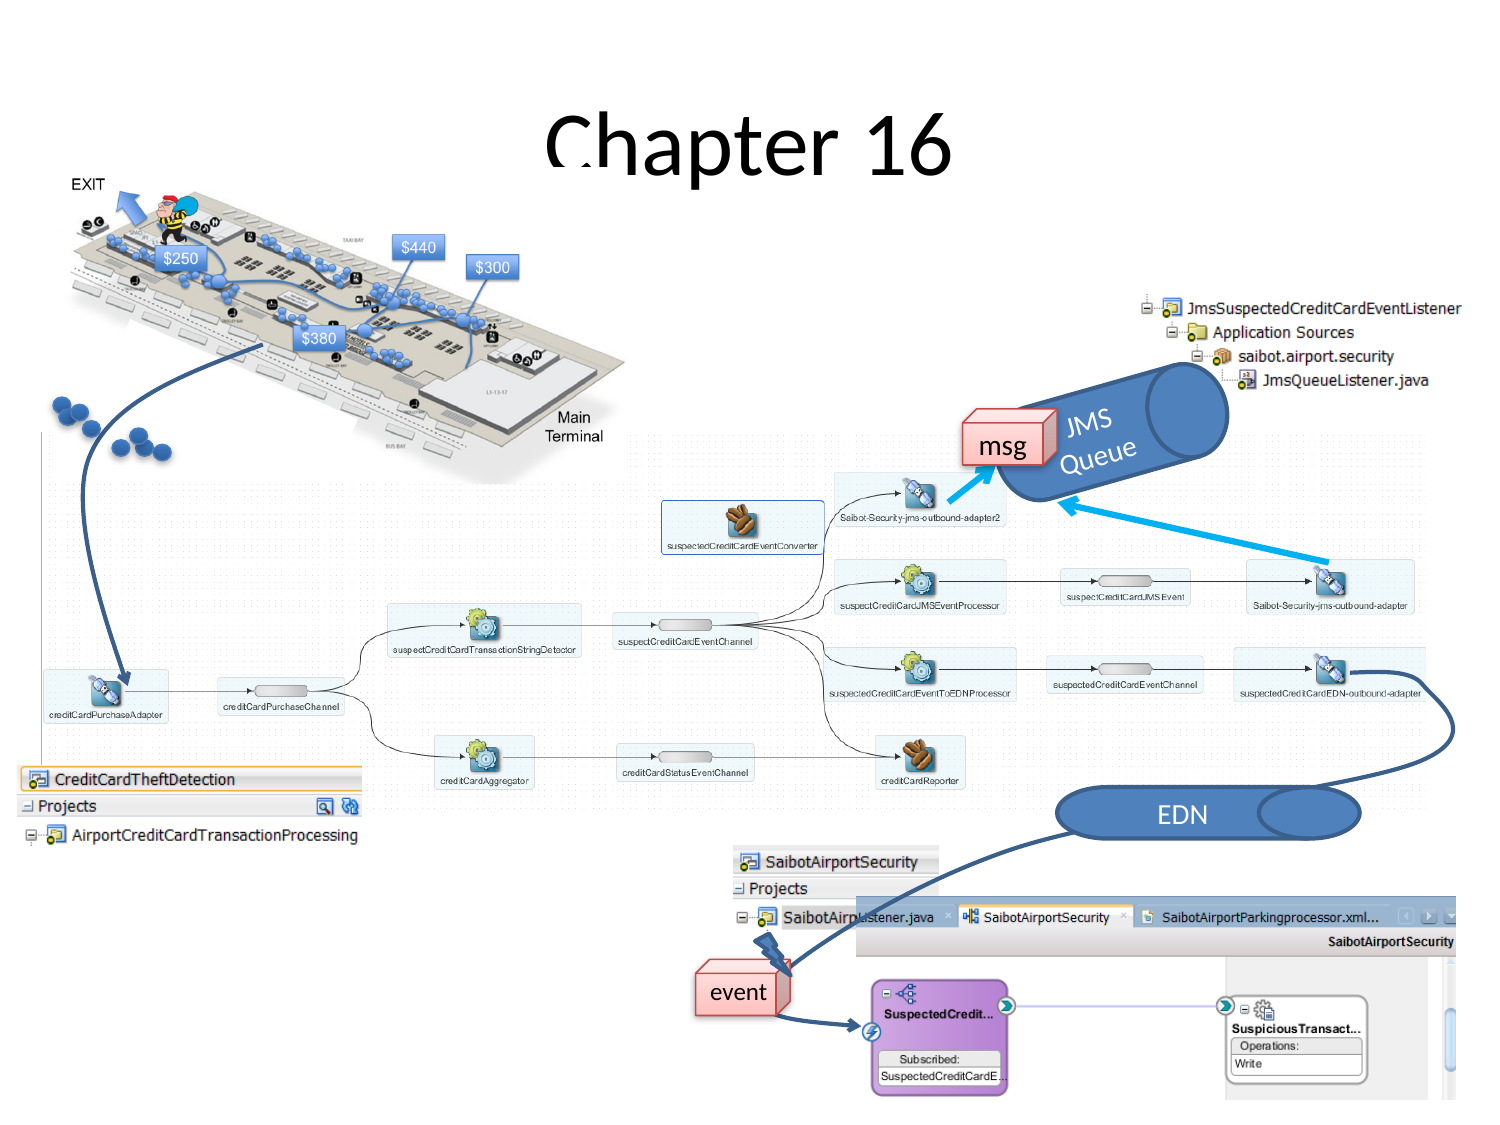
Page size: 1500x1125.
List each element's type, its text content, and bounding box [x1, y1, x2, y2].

text_box [783, 958, 791, 968]
text_box [782, 939, 850, 1033]
text_box [752, 939, 793, 978]
text_box [699, 958, 770, 968]
text_box msg [961, 408, 1058, 430]
text_box EDN [1057, 822, 1359, 841]
text_box [694, 972, 780, 1017]
text_box [1430, 689, 1456, 759]
text_box [944, 831, 1118, 895]
title Chapter 16 [75, 45, 1425, 233]
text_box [1056, 502, 1330, 563]
text_box event [695, 968, 815, 1013]
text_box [948, 464, 999, 503]
picture [732, 845, 1456, 1100]
text_box JMS Queue [1022, 374, 1230, 430]
picture [17, 167, 1426, 846]
picture [1139, 293, 1463, 391]
